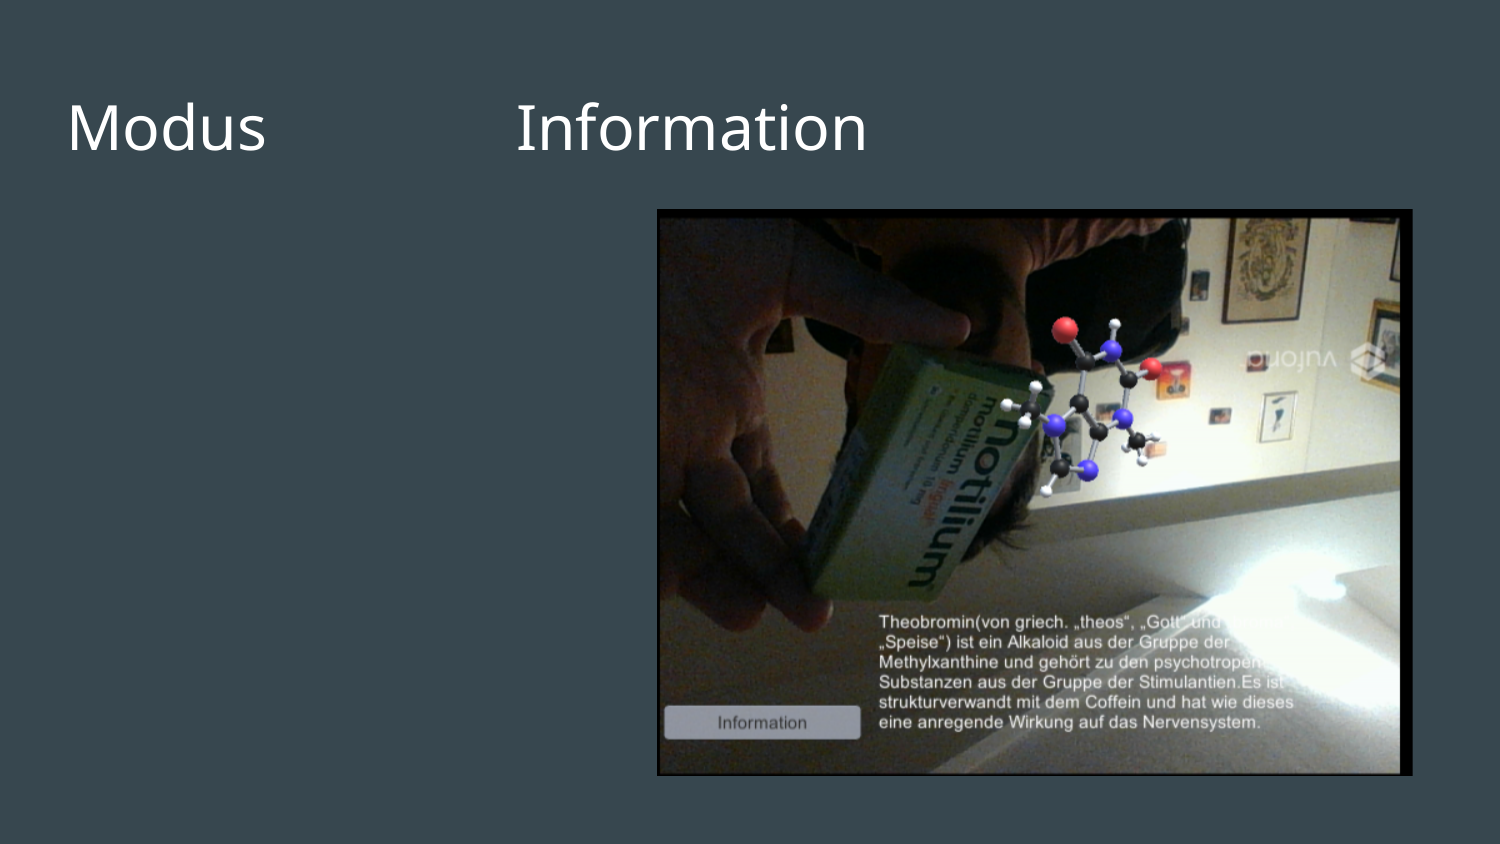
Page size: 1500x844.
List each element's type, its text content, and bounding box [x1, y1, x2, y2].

picture [656, 209, 1413, 776]
title Modus Information [51, 72, 1449, 167]
